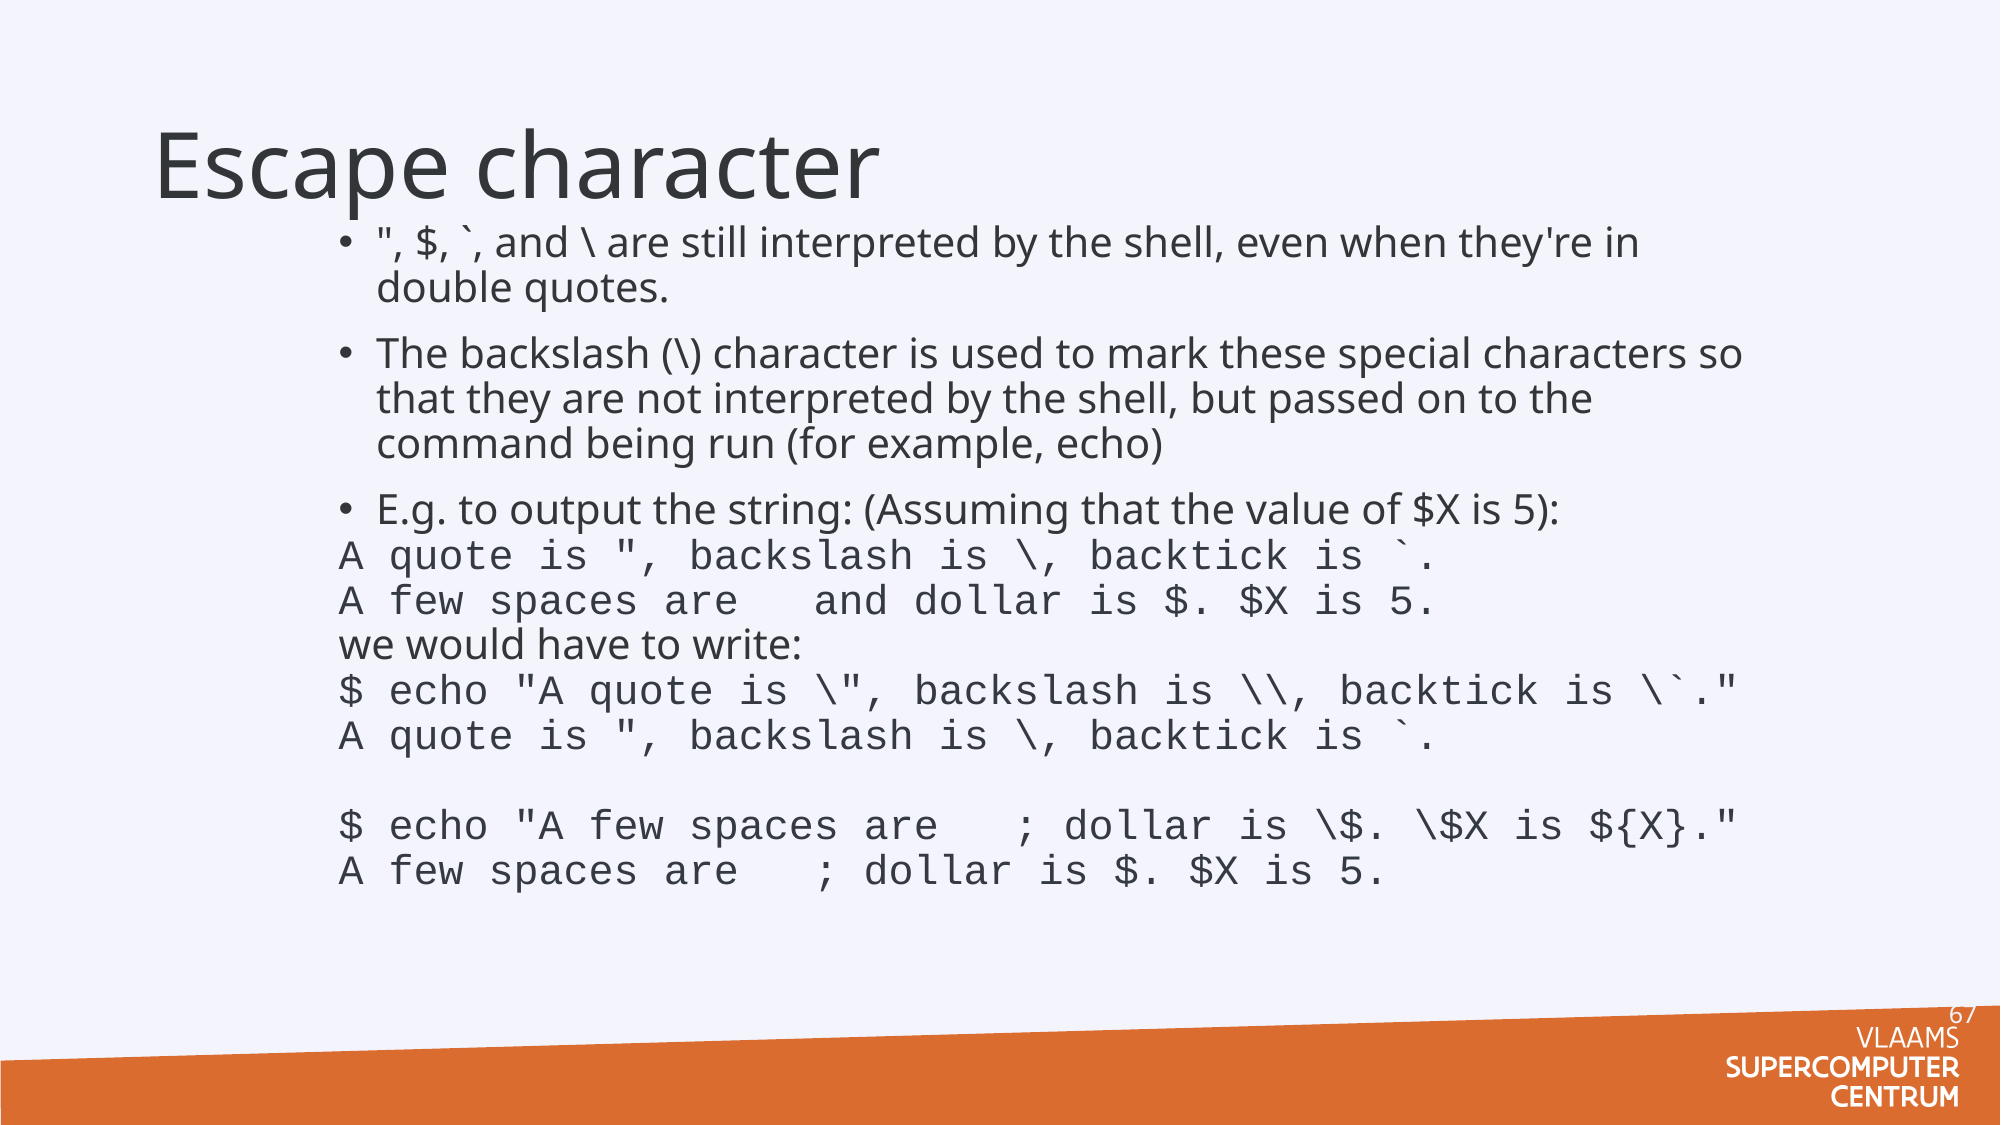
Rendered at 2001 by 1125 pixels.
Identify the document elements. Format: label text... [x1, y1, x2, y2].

slide_number 67 [1787, 992, 1993, 1040]
title Escape character [137, 59, 1863, 278]
list ", $, `, and \ are still interpreted by the shell, even when they're in double quotes. The backslash (\) character is used to mark these special characters so that they are not interpreted by the shell, but passed on to the command being run (for example, echo) E.g. to output the string: (Assuming that the value of $X is 5): A quote is ", backslash is \, backtick is `. A few spaces are and dollar is $. $X is 5. we would have to write: $ echo "A quote is \", backslash is \\, backtick is \`." A quote is ", backslash is \, backtick is `. $ echo "A few spaces are ; dollar is \$. \$X is ${X}." A few spaces are ; dollar is $. $X is 5. [338, 221, 1745, 948]
picture [1725, 1021, 1960, 1117]
